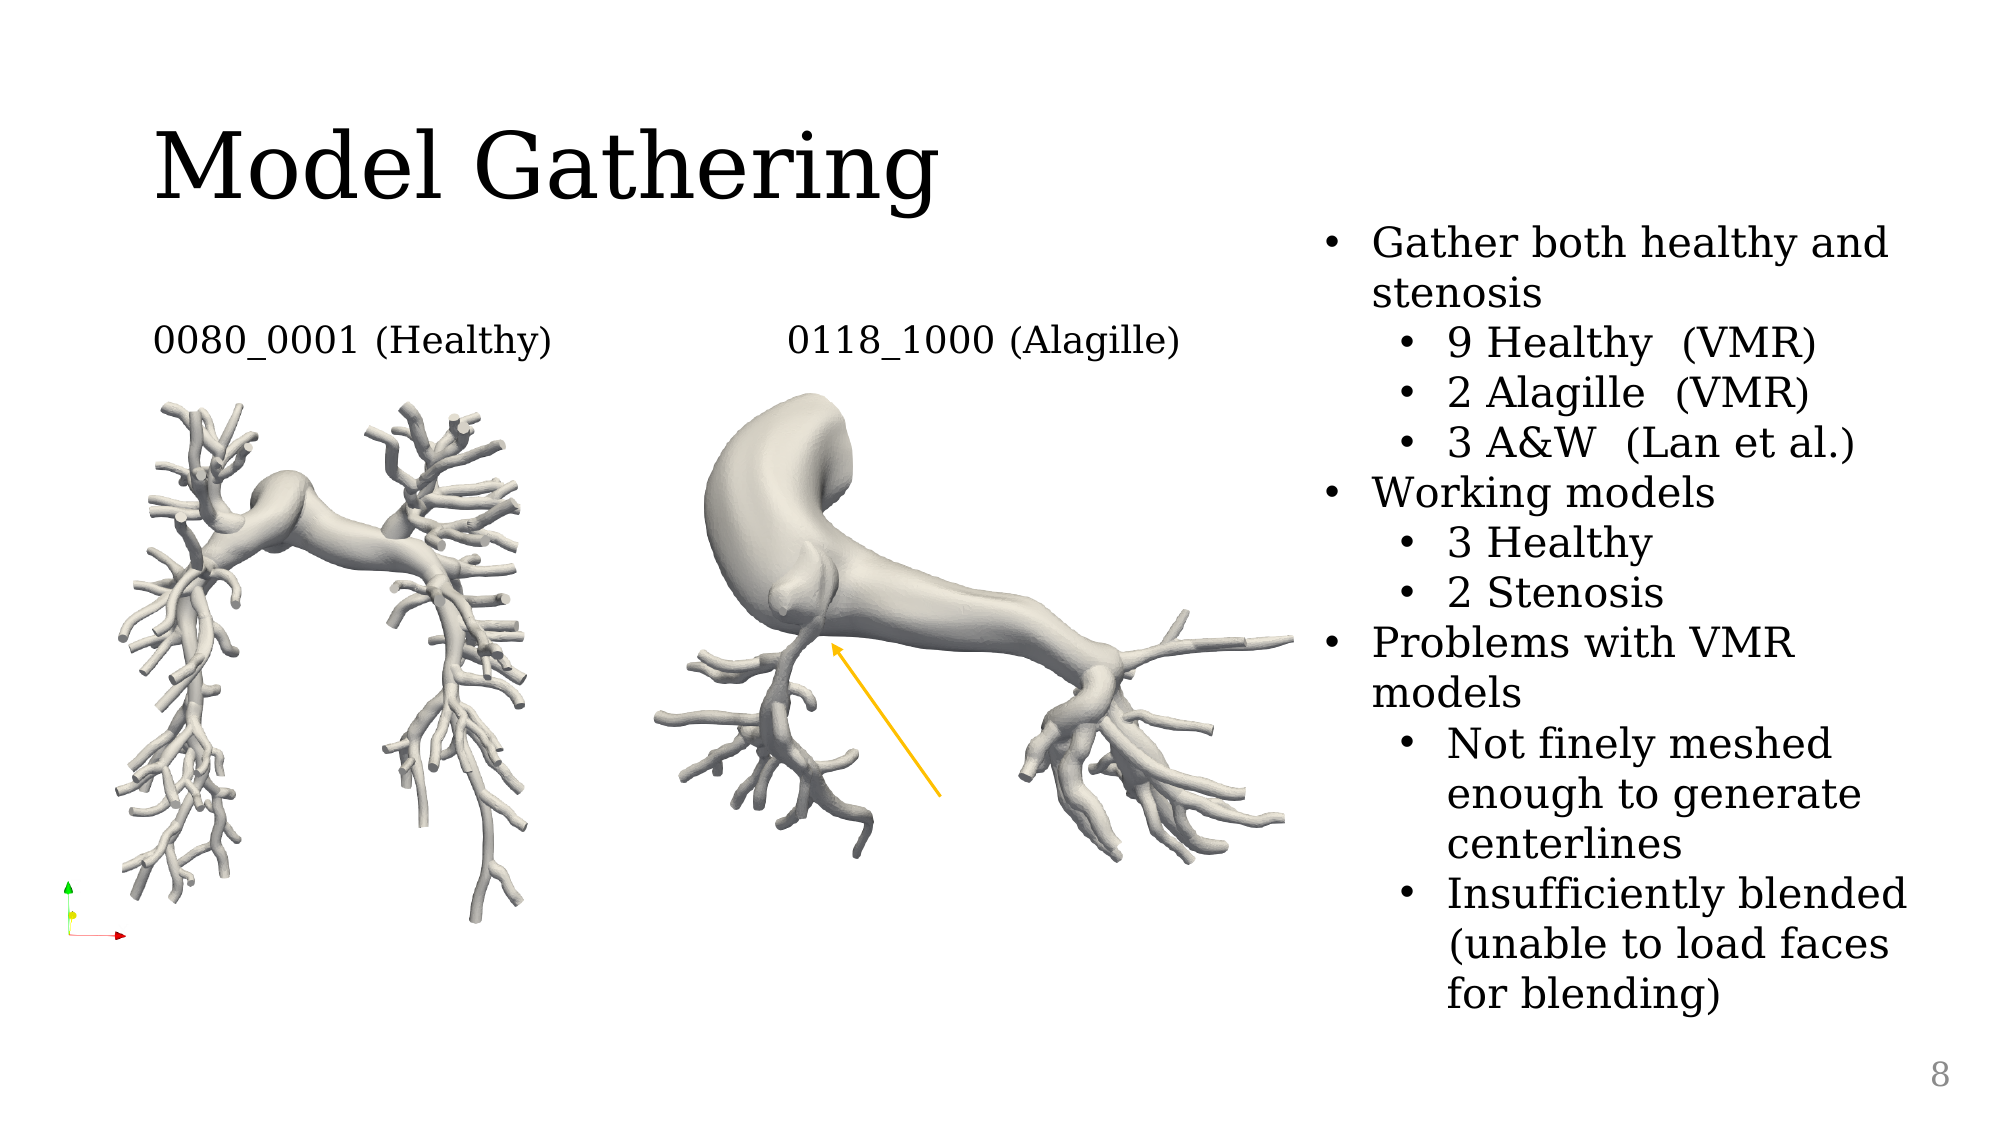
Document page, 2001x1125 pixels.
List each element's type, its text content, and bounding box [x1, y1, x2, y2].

text_box Gather both healthy and stenosis 9 Healthy (VMR) 2 Alagille (VMR) 3 A&W (Lan et al.) Working models 3 Healthy 2 Stenosis Problems with VMR models Not finely meshed enough to generate centerlines Insufficiently blended (unable to load faces for blending) [1310, 208, 1945, 1024]
picture [32, 369, 586, 953]
title Model Gathering [137, 59, 1863, 278]
picture [601, 369, 1355, 917]
slide_number 8 [1516, 1042, 1967, 1103]
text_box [831, 642, 941, 797]
text_box 0080_0001 (Healthy) [137, 308, 594, 369]
text_box 0118_1000 (Alagille) [771, 308, 1228, 369]
